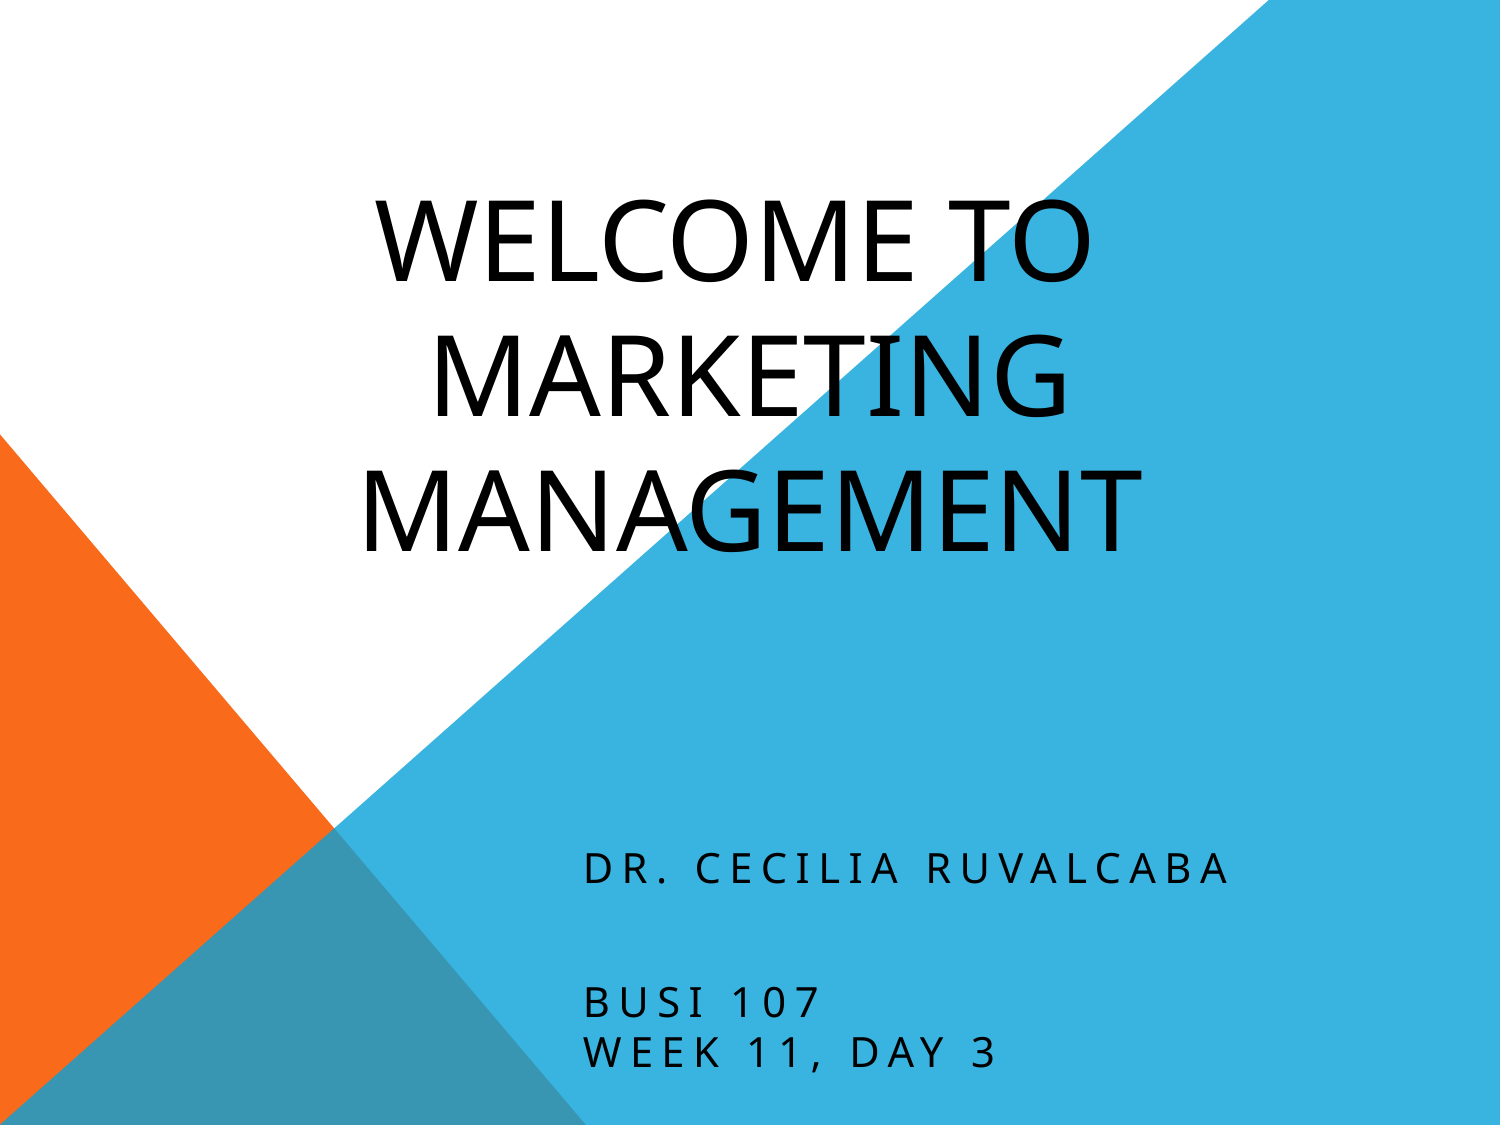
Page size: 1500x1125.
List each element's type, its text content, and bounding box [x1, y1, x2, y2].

title Welcome to Marketing Management [50, 275, 1450, 575]
subtitle Dr. Cecilia Ruvalcaba BUSI 107 Week 11, Day 3 [567, 840, 1499, 1123]
